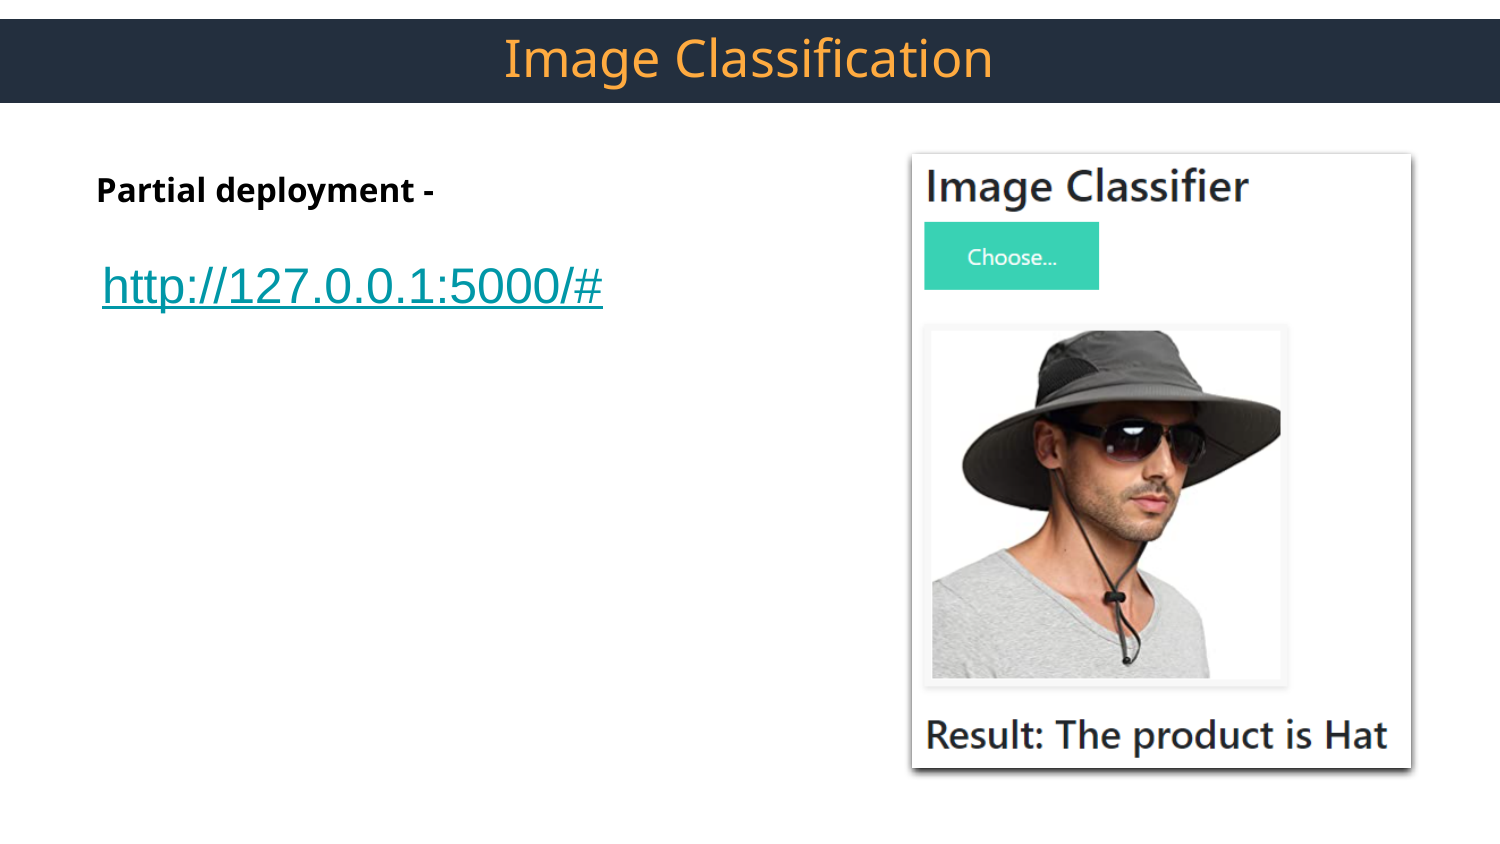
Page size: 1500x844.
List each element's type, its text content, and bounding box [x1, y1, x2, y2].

subtitle http://127.0.0.1:5000/# [59, 238, 646, 312]
text_box Partial deployment - [80, 154, 911, 273]
title Image Classification [0, 19, 1500, 103]
picture [912, 154, 1411, 768]
